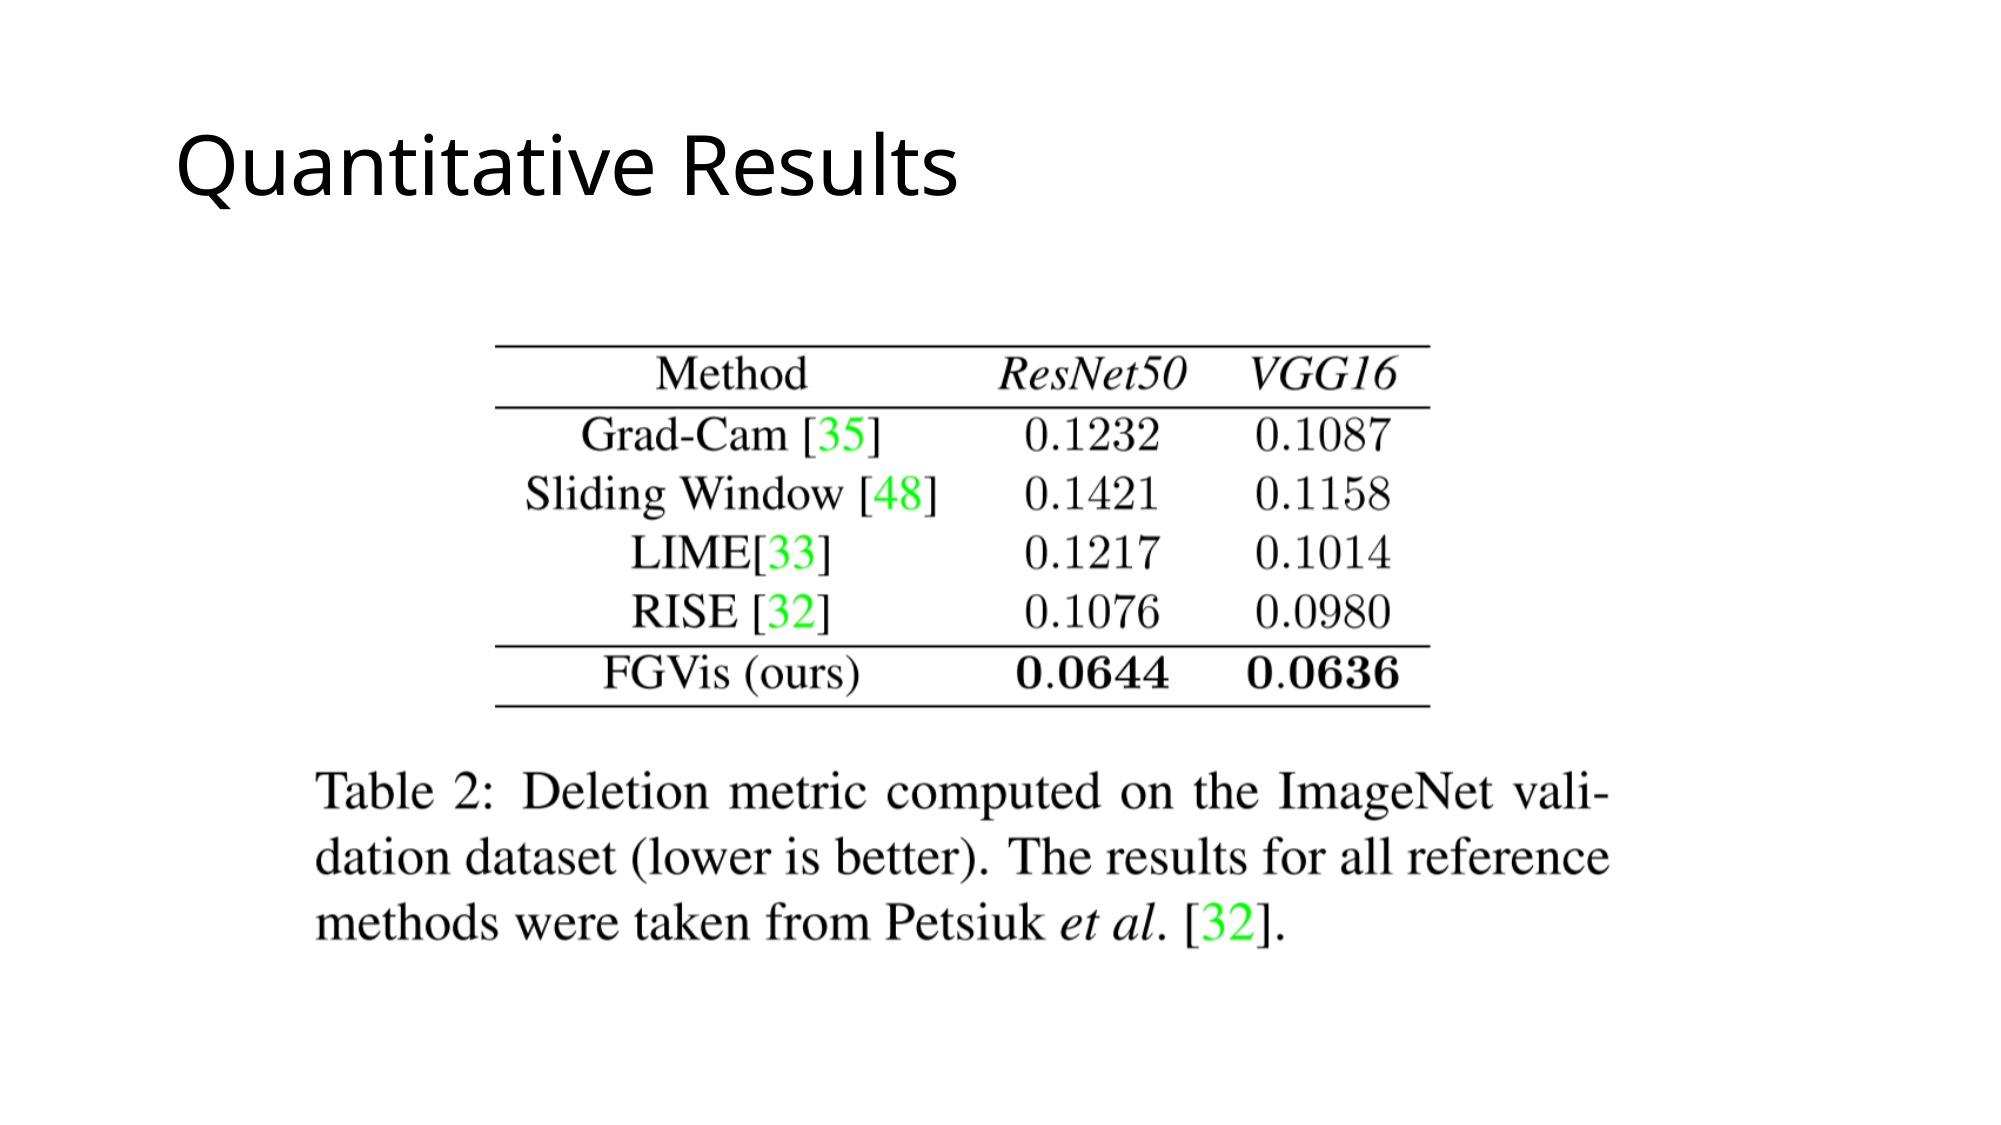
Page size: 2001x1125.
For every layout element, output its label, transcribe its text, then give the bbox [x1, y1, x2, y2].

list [307, 299, 1693, 1014]
title Quantitative Results [137, 59, 1863, 278]
